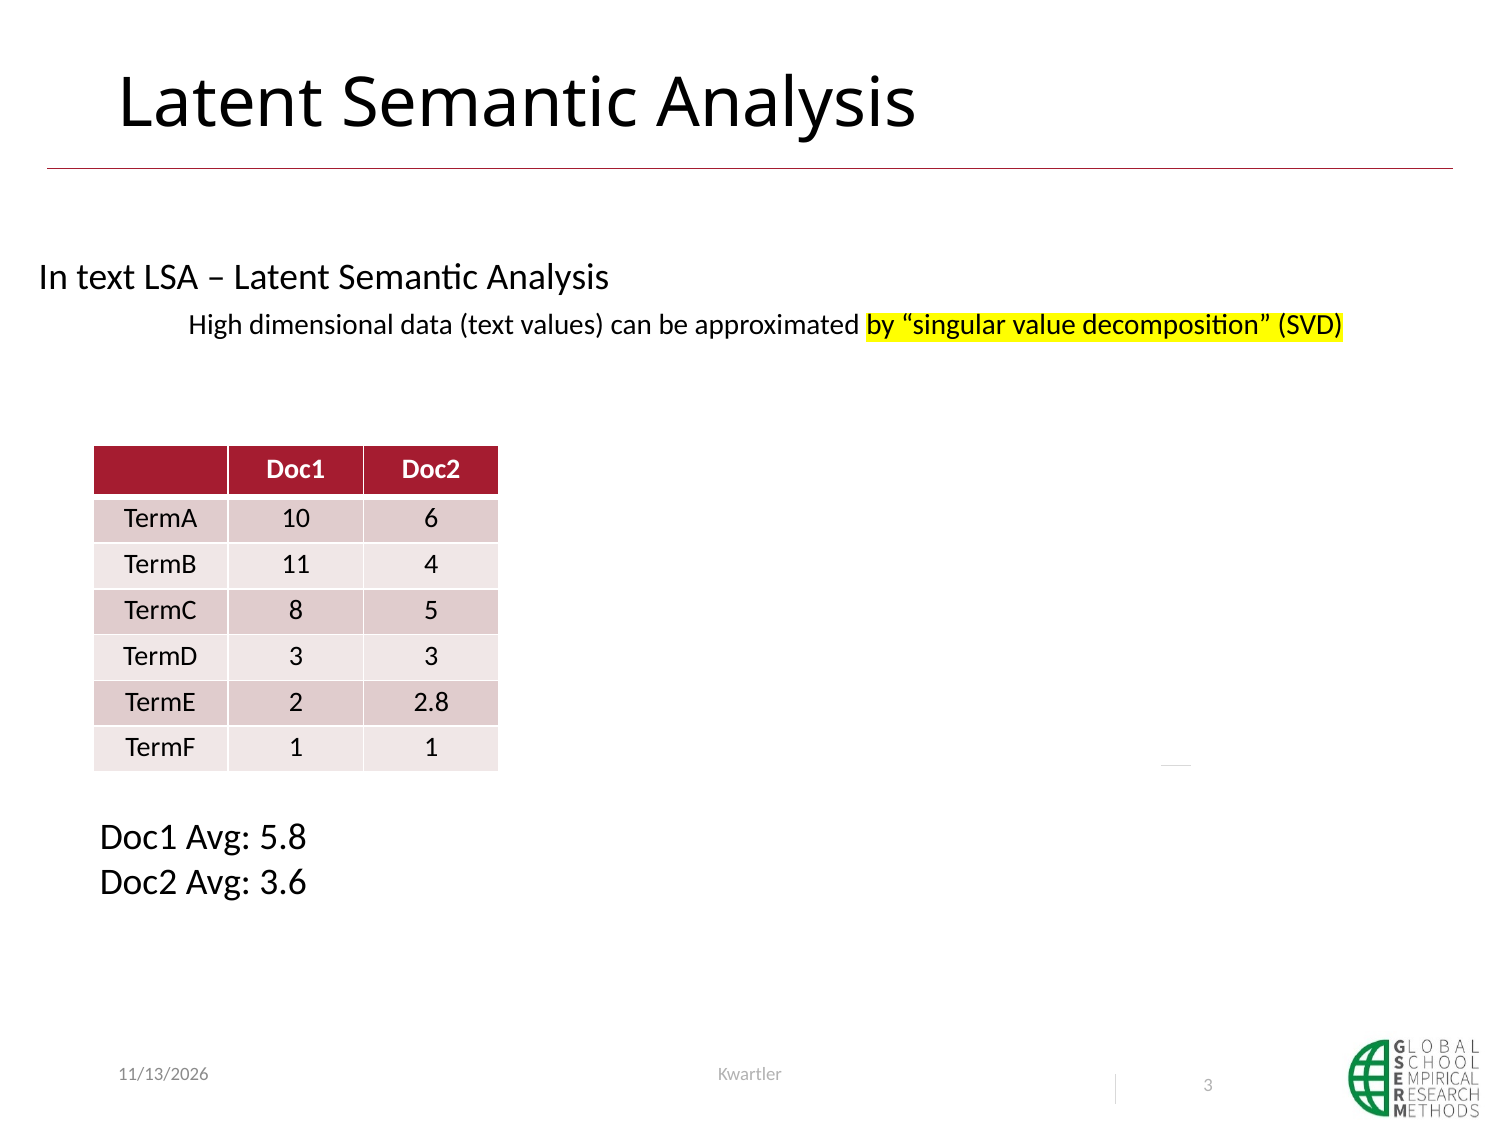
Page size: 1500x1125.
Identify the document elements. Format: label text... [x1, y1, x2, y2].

text_box In text LSA – Latent Semantic Analysis High dimensional data (text values) can be approximated by “singular value decomposition” (SVD) [24, 244, 1478, 350]
table_cell 3 [229, 635, 363, 680]
table_header Doc1 [229, 446, 363, 494]
picture [1342, 1031, 1500, 1120]
table_cell TermD [94, 635, 227, 680]
table_cell 1 [229, 727, 363, 771]
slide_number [103, 1042, 441, 1103]
table_cell TermE [94, 681, 227, 725]
table_cell 11 [229, 544, 363, 588]
table_header [94, 446, 227, 494]
table_cell TermC [94, 590, 227, 634]
footer Kwartler [496, 1042, 1004, 1103]
table_cell 1 [364, 727, 498, 771]
text_box Doc1 Avg: 5.8 Doc2 Avg: 3.6 [85, 804, 322, 910]
table_cell 2.8 [364, 681, 498, 725]
table_cell 3 [364, 635, 498, 680]
title Latent Semantic Analysis [103, 59, 1397, 157]
table_cell 5 [364, 590, 498, 634]
table_cell 8 [229, 590, 363, 634]
table_cell TermF [94, 727, 227, 771]
table_cell TermA [94, 500, 227, 542]
table_cell 6 [364, 500, 498, 542]
table_cell 2 [229, 681, 363, 725]
table_cell 4 [364, 544, 498, 588]
table_cell TermB [94, 544, 227, 588]
table_header Doc2 [364, 446, 498, 494]
table_cell 10 [229, 500, 363, 542]
slide_number 3 [1188, 1042, 1330, 1103]
